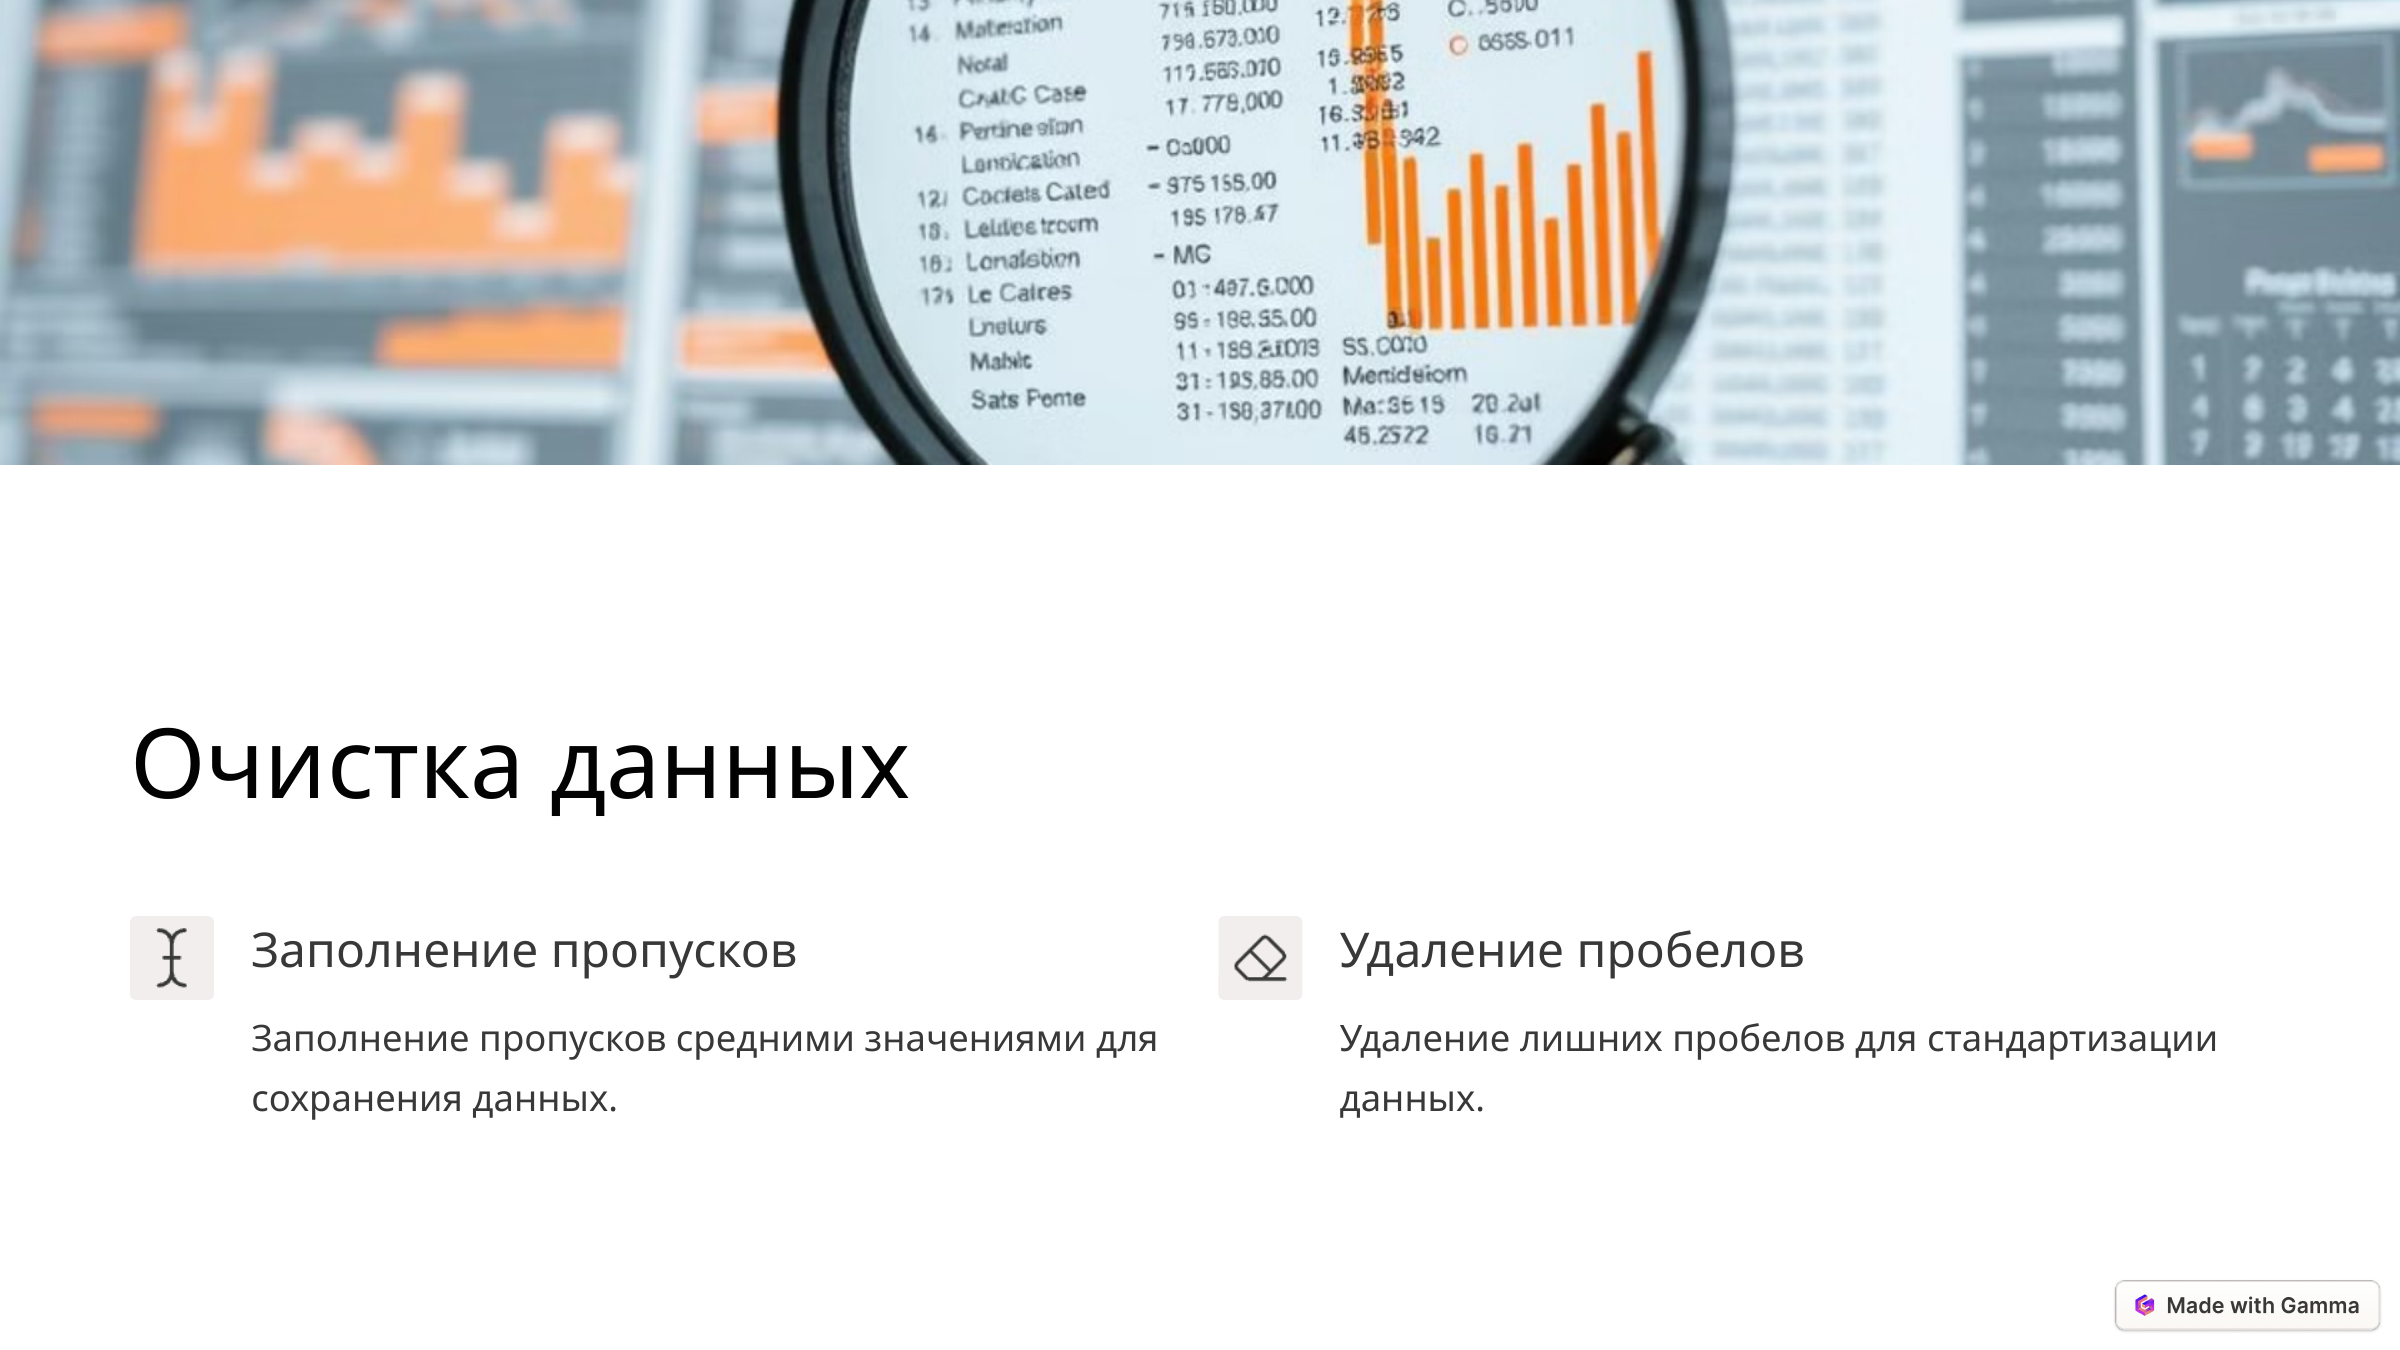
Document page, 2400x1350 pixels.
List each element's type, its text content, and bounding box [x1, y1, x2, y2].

picture [2106, 1271, 2389, 1339]
text_box Заполнение пропусков средними значениями для сохранения данных. [251, 999, 1182, 1119]
picture [1231, 921, 1290, 995]
text_box Удаление пробелов [1339, 916, 1828, 978]
text_box [130, 916, 214, 1000]
text_box [1218, 916, 1303, 1000]
picture [142, 921, 202, 995]
picture [0, 0, 2400, 466]
text_box Заполнение пропусков [251, 916, 776, 978]
text_box Удаление лишних пробелов для стандартизации данных. [1339, 999, 2270, 1119]
text_box Очистка данных [130, 696, 1107, 819]
